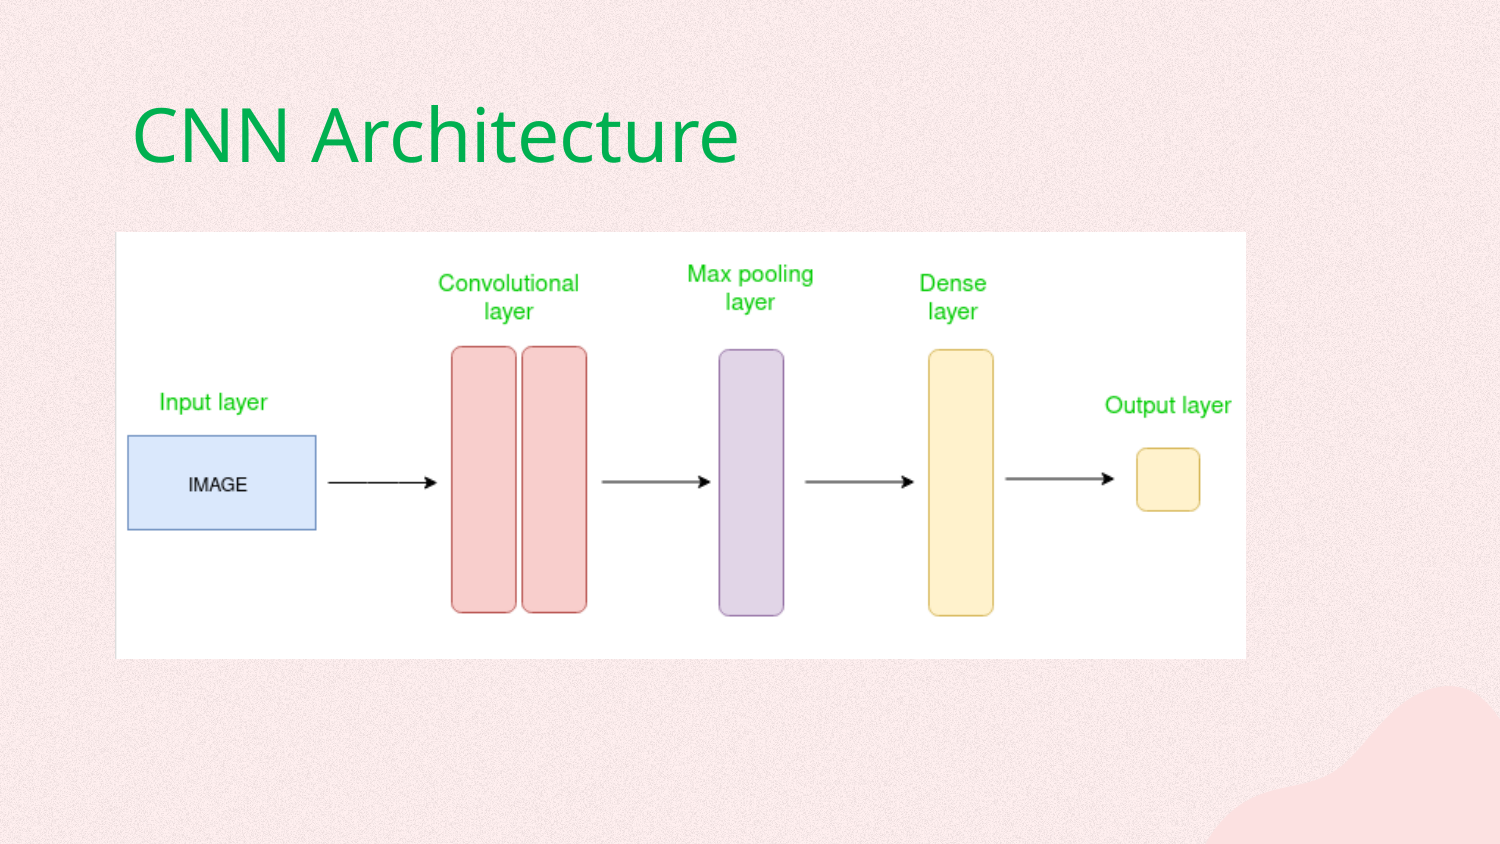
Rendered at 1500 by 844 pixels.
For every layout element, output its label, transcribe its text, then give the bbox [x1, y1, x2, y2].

picture [115, 231, 1246, 659]
title CNN Architecture [115, 72, 1384, 167]
